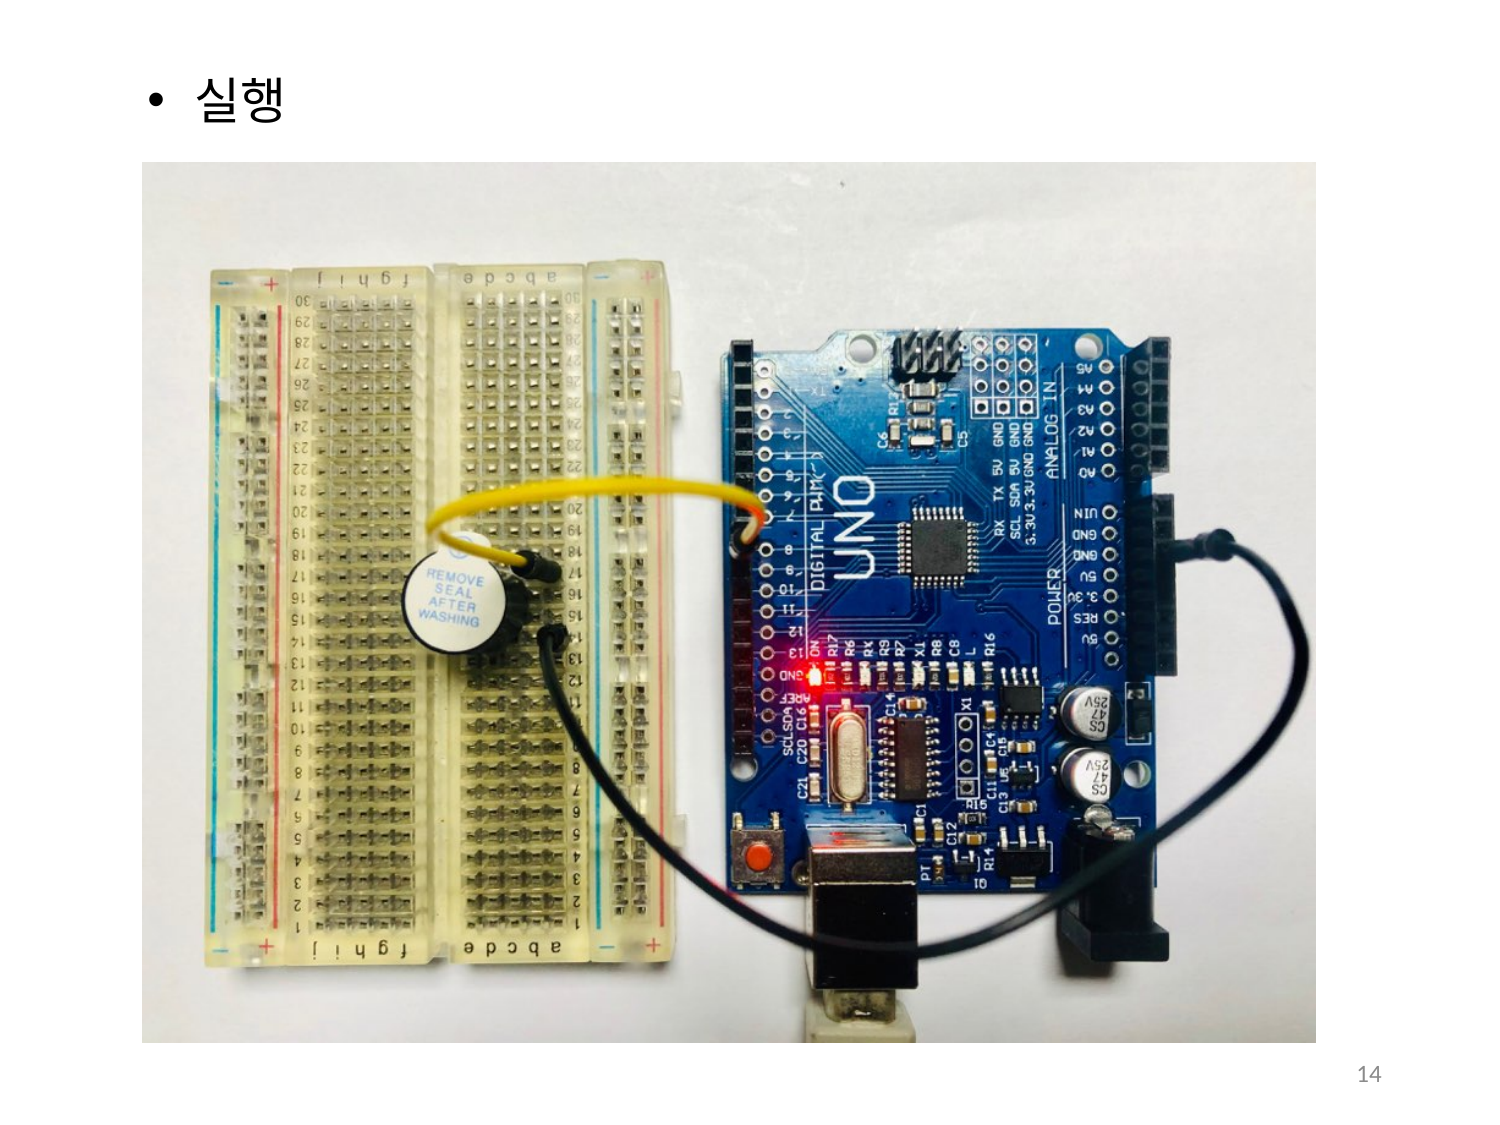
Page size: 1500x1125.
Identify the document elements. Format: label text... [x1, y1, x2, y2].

picture [142, 162, 1316, 1043]
text_box 실행 [132, 62, 302, 137]
slide_number 14 [1059, 1042, 1397, 1103]
